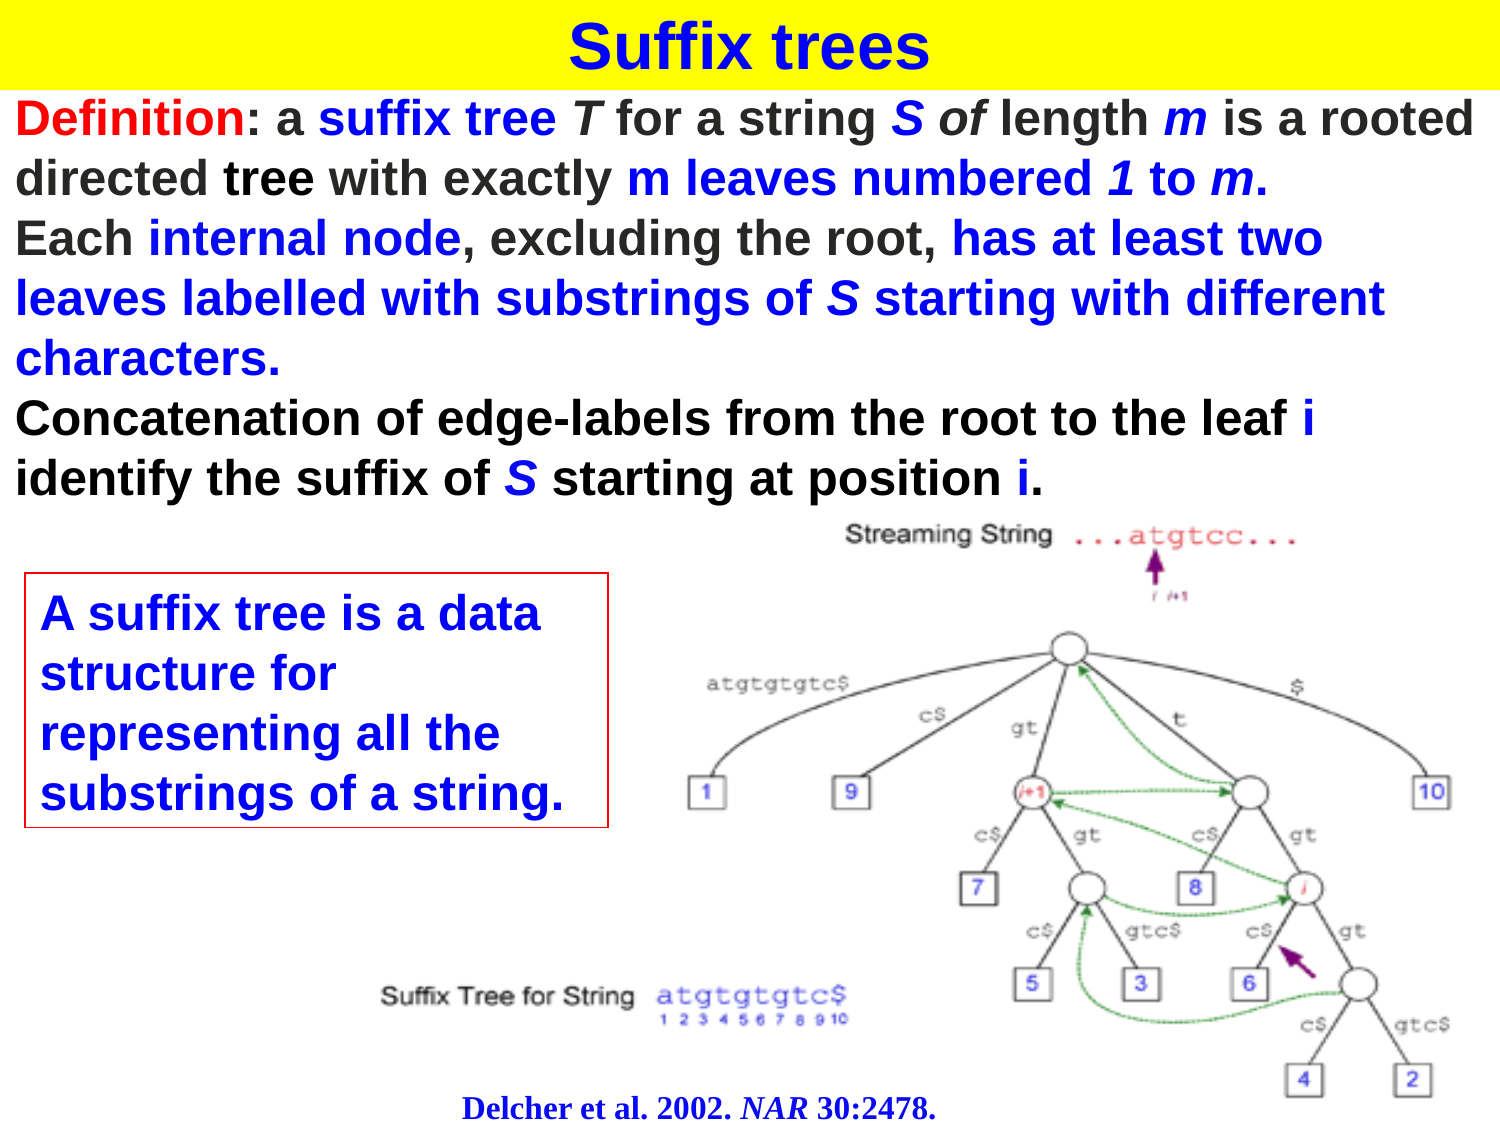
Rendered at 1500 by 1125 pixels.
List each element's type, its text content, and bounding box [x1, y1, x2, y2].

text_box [372, 516, 1460, 1125]
text_box Definition: a suffix tree T for a string S of length m is a rooted directed tree with exactly m leaves numbered 1 to m. Each internal node, excluding the root, has at least two leaves labelled with substrings of S starting with different characters. Concatenation of edge-labels from the root to the leaf i identify the suffix of S starting at position i. [0, 91, 1500, 513]
text_box Suffix trees [0, 0, 1500, 91]
text_box A suffix tree is a data structure for representing all the substrings of a string. [24, 572, 372, 828]
